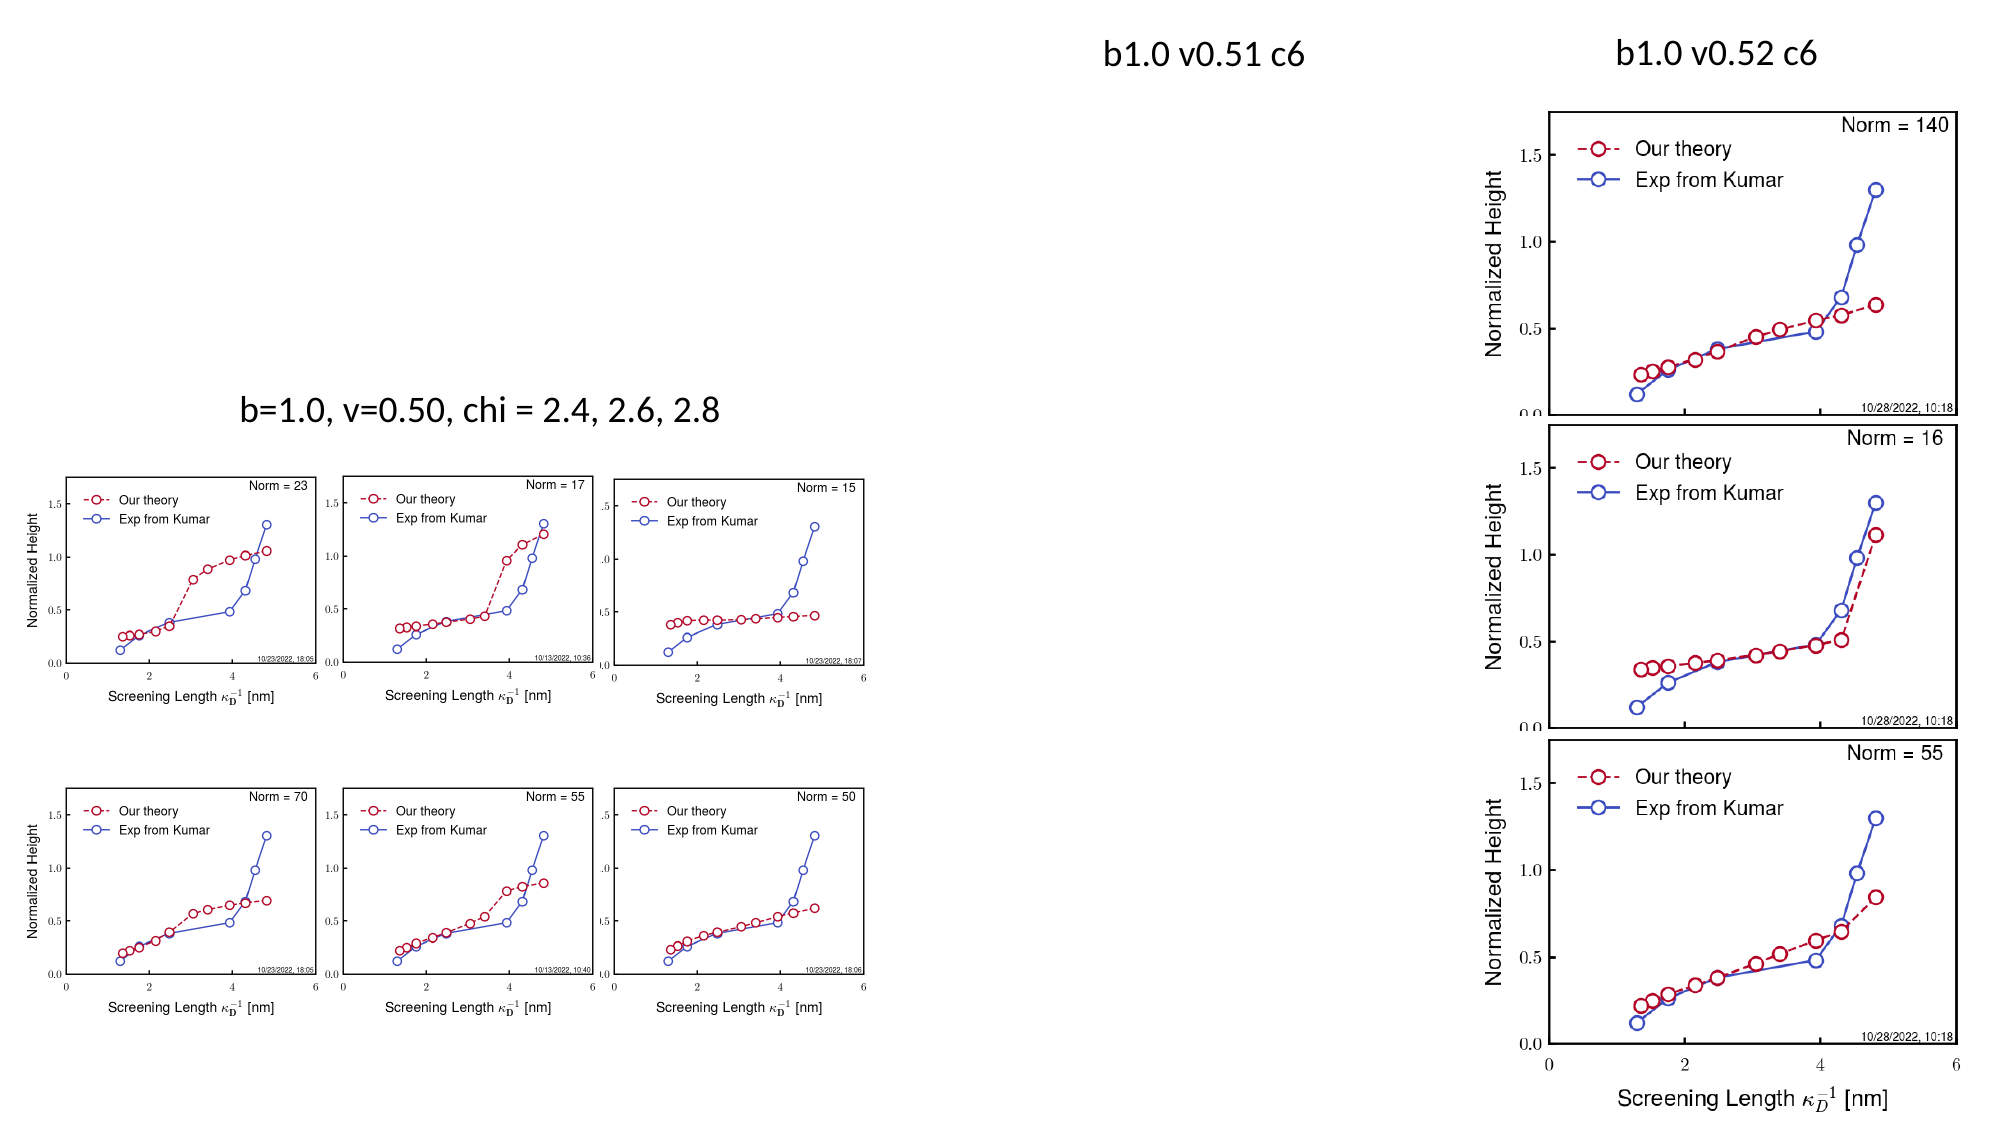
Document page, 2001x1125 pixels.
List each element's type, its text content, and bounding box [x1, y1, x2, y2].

picture [1477, 103, 1968, 1122]
picture [22, 471, 871, 713]
text_box b=1.0, v=0.50, chi = 2.4, 2.6, 2.8 [183, 378, 777, 438]
picture [22, 783, 871, 1022]
text_box b1.0 v0.52 c6 [1530, 20, 1903, 80]
text_box b1.0 v0.51 c6 [1017, 21, 1391, 82]
